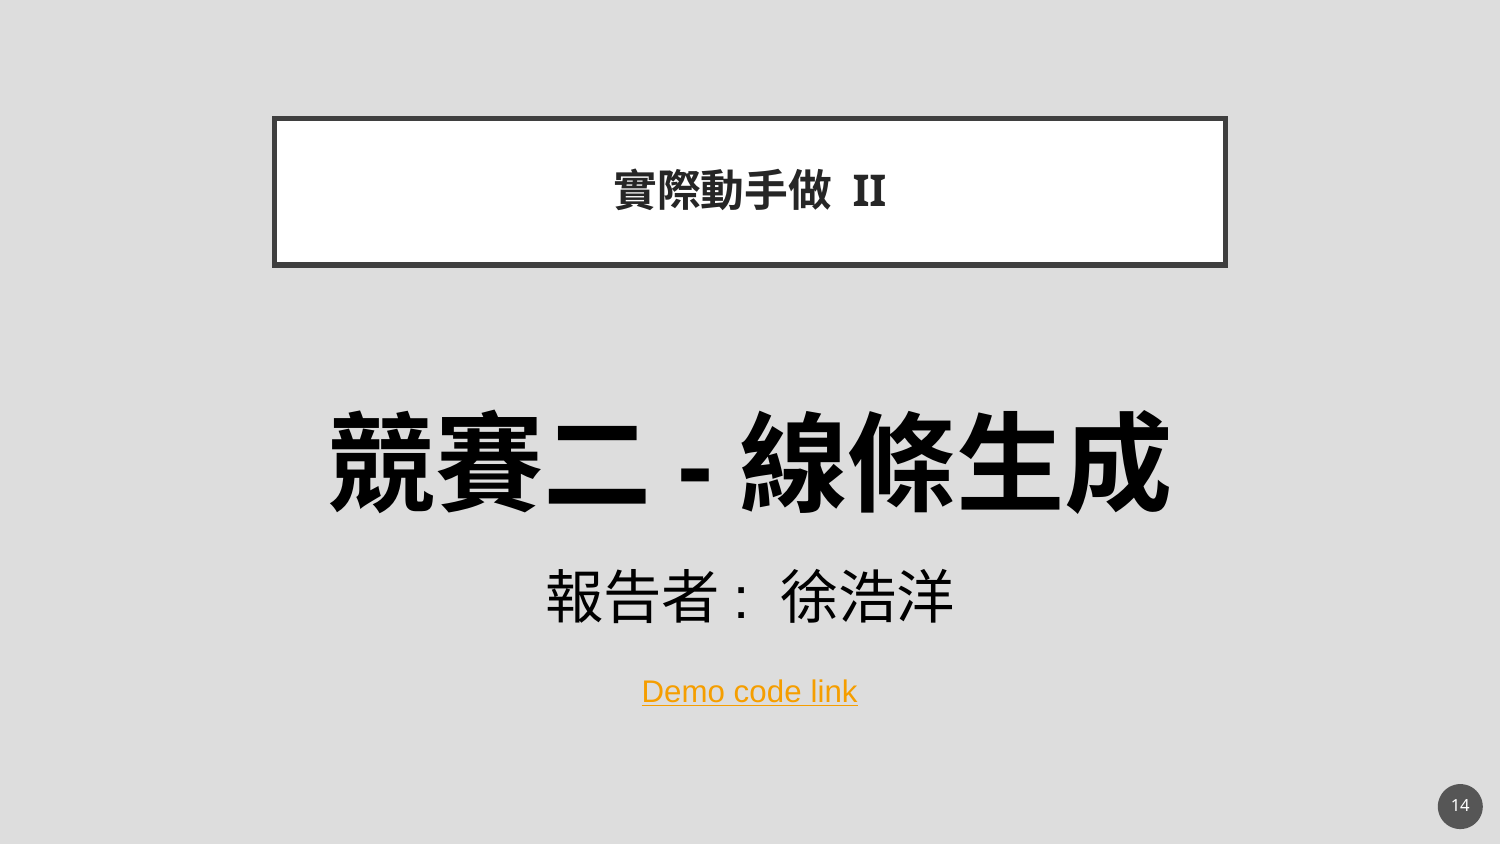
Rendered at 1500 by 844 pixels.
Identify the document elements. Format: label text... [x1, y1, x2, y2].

title 實際動手做 II [272, 116, 1228, 268]
list 競賽二-線條生成 報告者: 徐浩洋 [274, 324, 1226, 707]
text_box Demo code link [503, 638, 996, 725]
slide_number 14 [1437, 784, 1483, 830]
